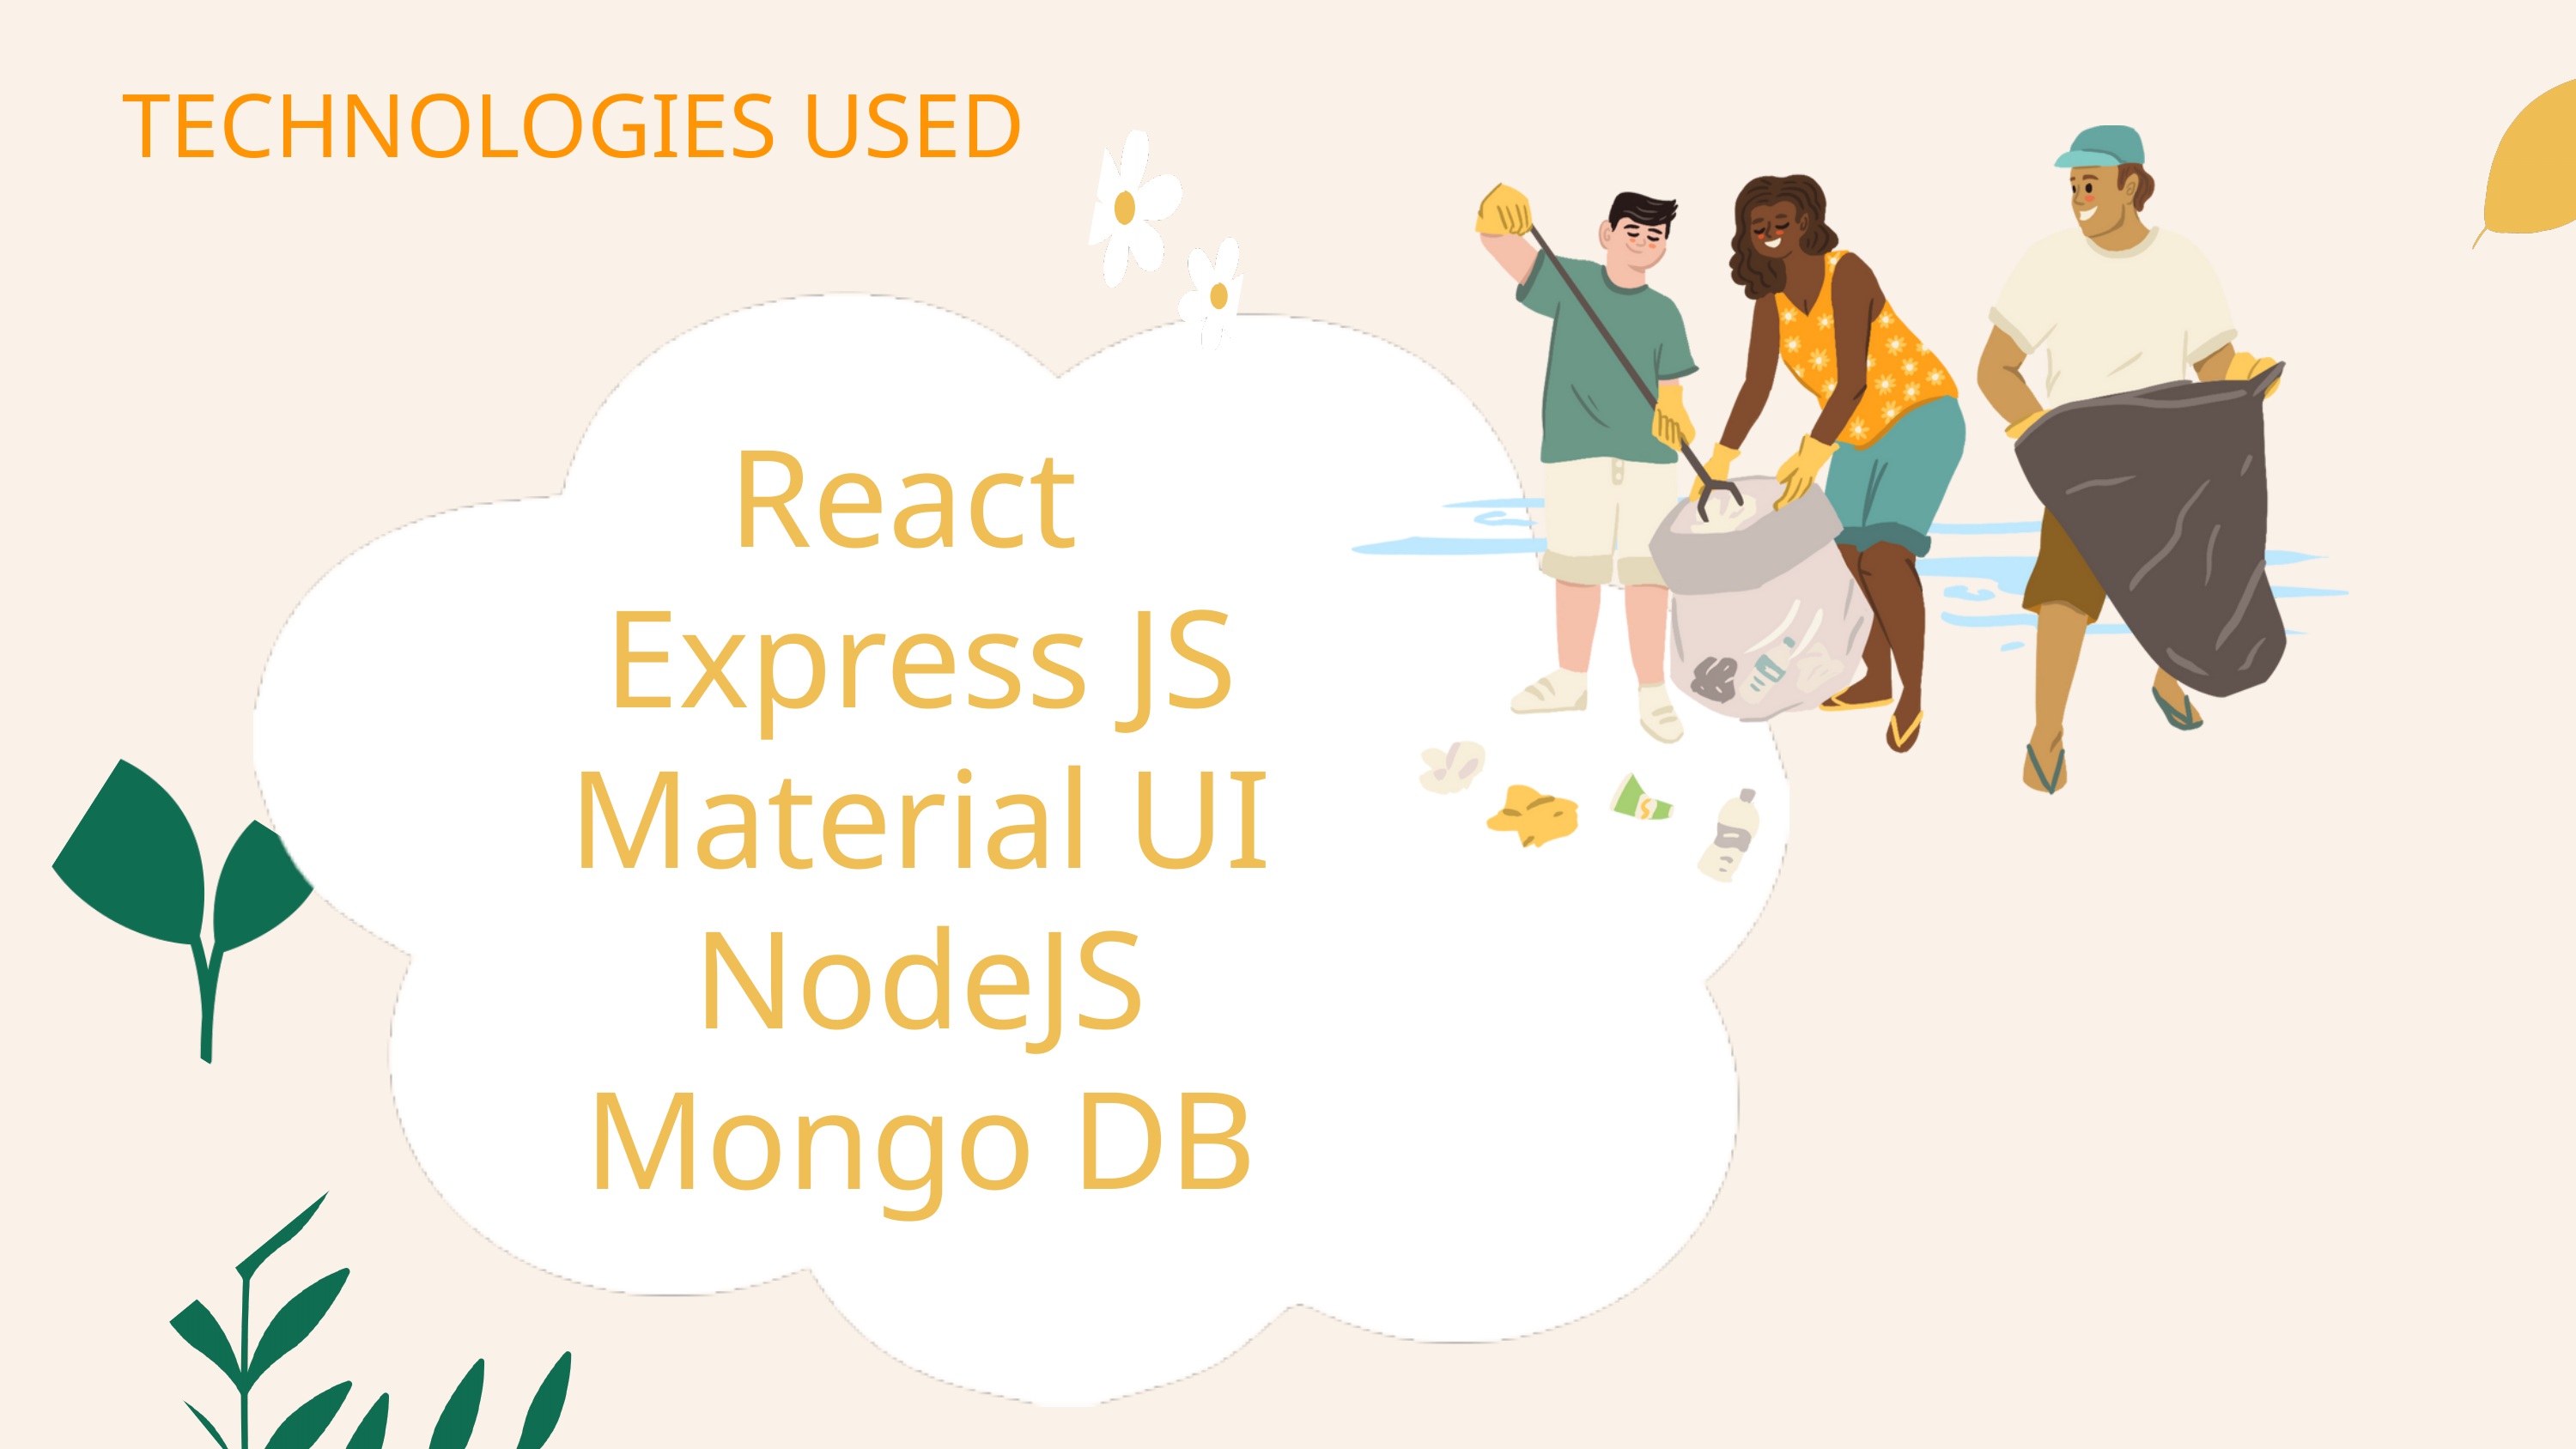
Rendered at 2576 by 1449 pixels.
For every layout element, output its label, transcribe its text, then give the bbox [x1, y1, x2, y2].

text_box [8, 741, 253, 1066]
text_box [1073, 146, 1266, 355]
text_box TECHNOLOGIES USED [122, 82, 1229, 175]
text_box [253, 281, 1790, 1407]
text_box [1351, 125, 2349, 883]
text_box [138, 1252, 624, 1449]
text_box [2472, 73, 2576, 250]
text_box React Express JS Material UI NodeJS Mongo DB [336, 413, 1470, 1216]
